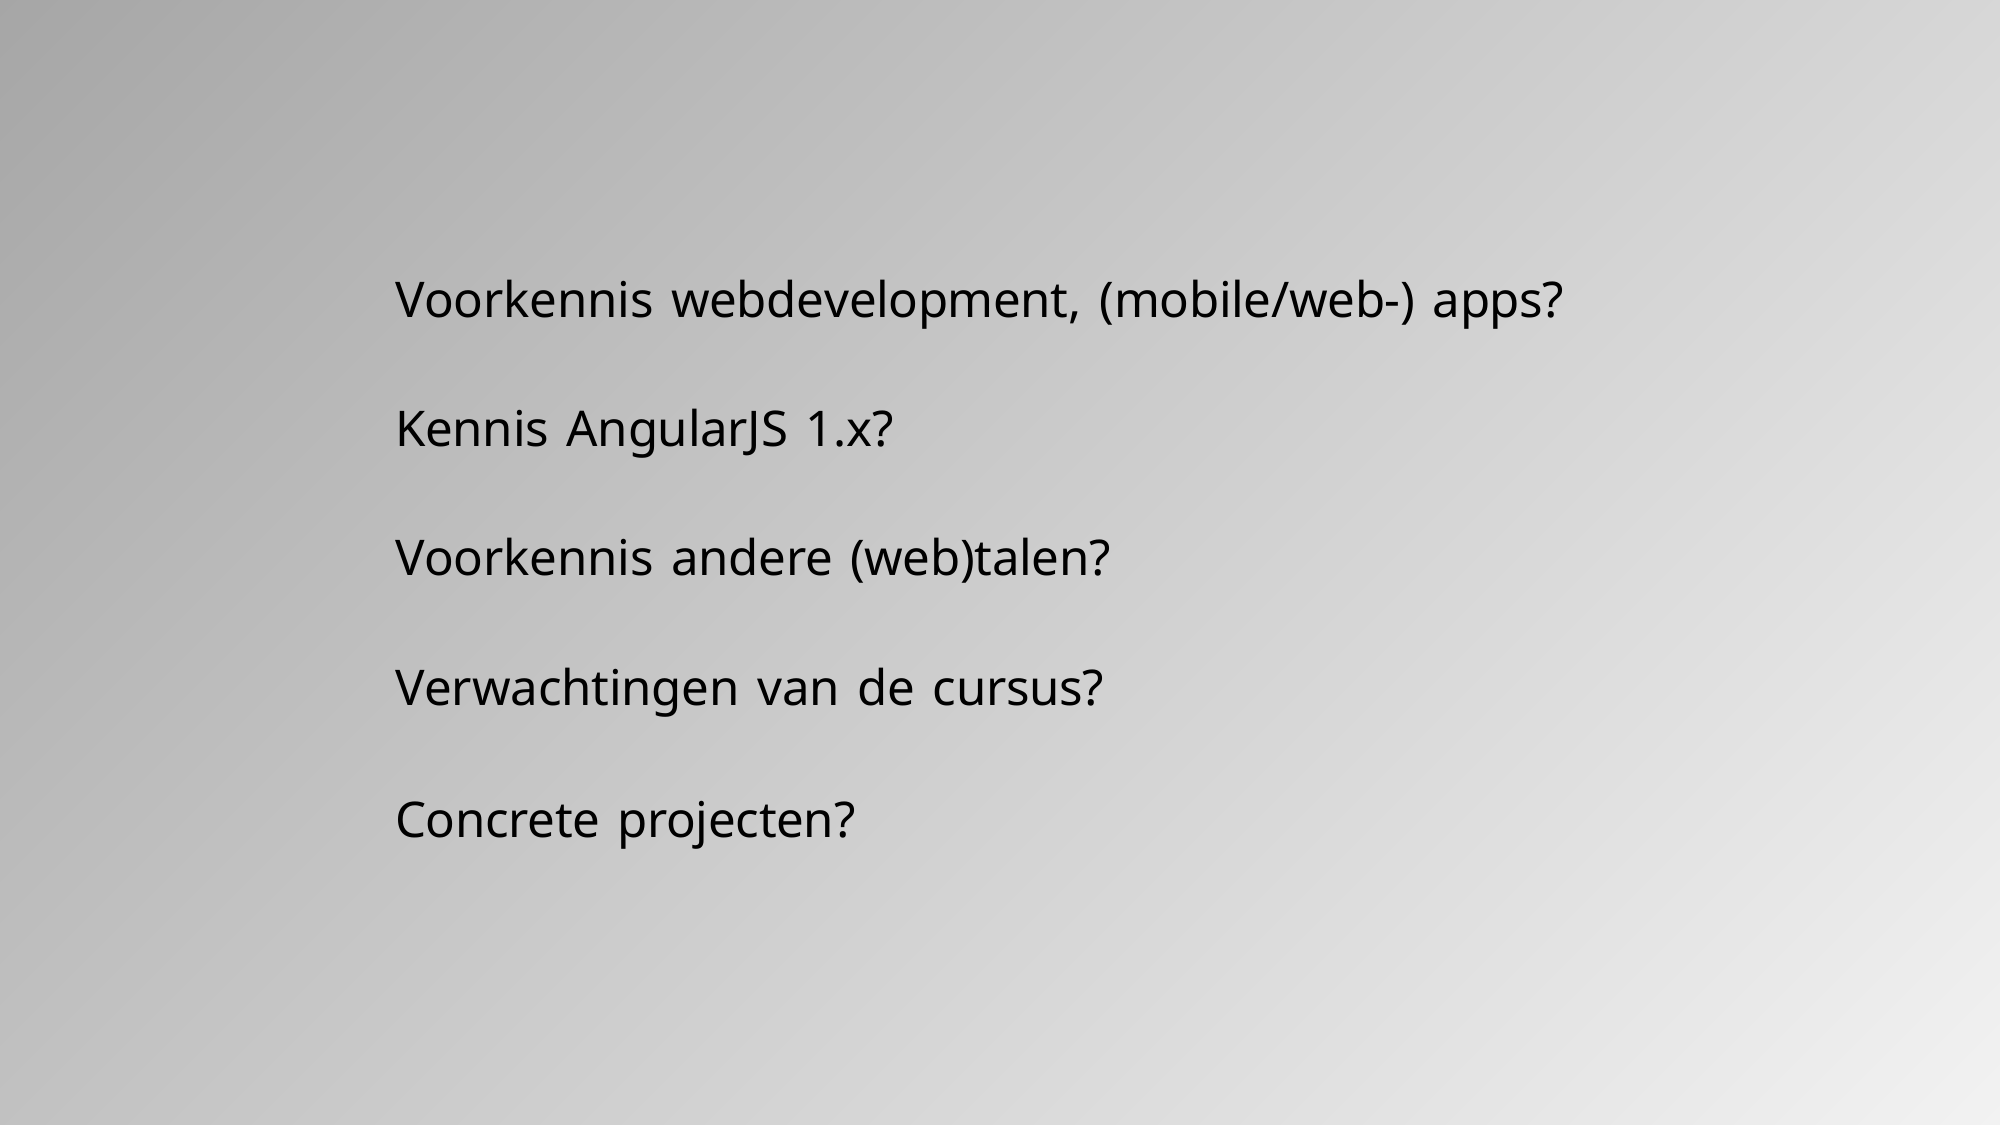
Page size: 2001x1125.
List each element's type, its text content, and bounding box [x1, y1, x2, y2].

text_box Voorkennis webdevelopment, (mobile/web-) apps? Kennis AngularJS 1.x? Voorkennis andere (web)talen? Verwachtingen van de cursus? Concrete projecten? [393, 268, 1651, 847]
